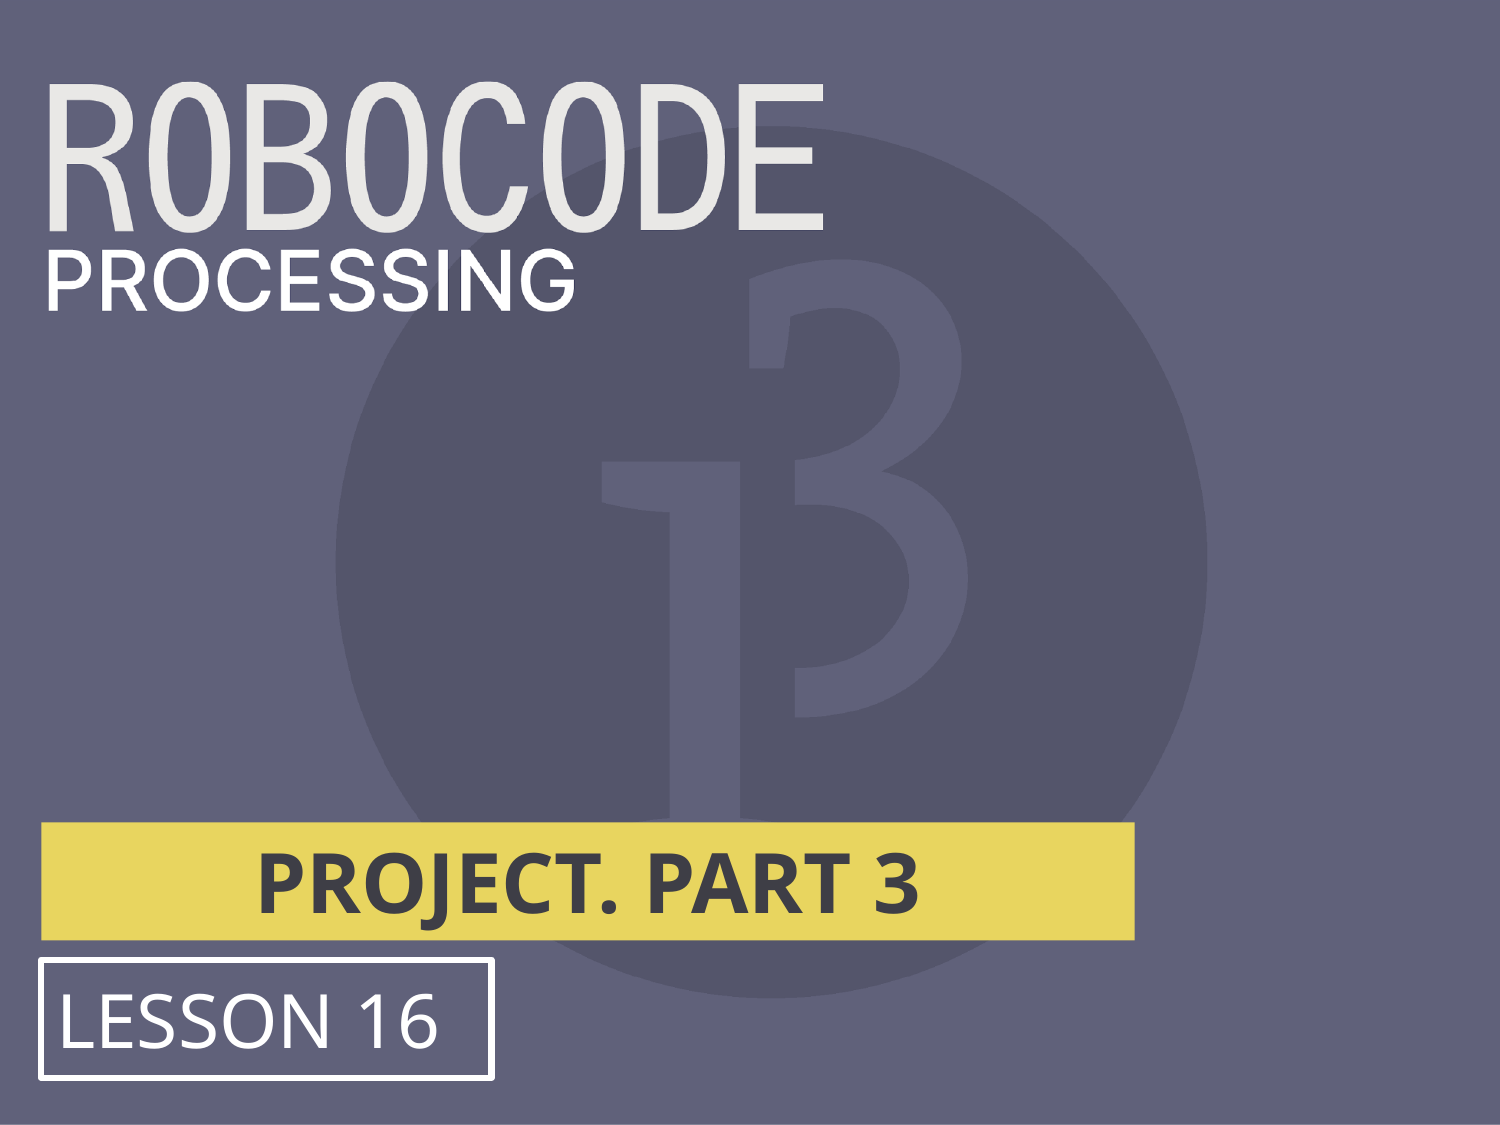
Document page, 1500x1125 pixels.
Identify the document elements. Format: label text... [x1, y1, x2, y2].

title PROJECT. PART 3 [41, 822, 1135, 941]
picture [0, 0, 1500, 1125]
list LESSON 16 [38, 957, 495, 1081]
